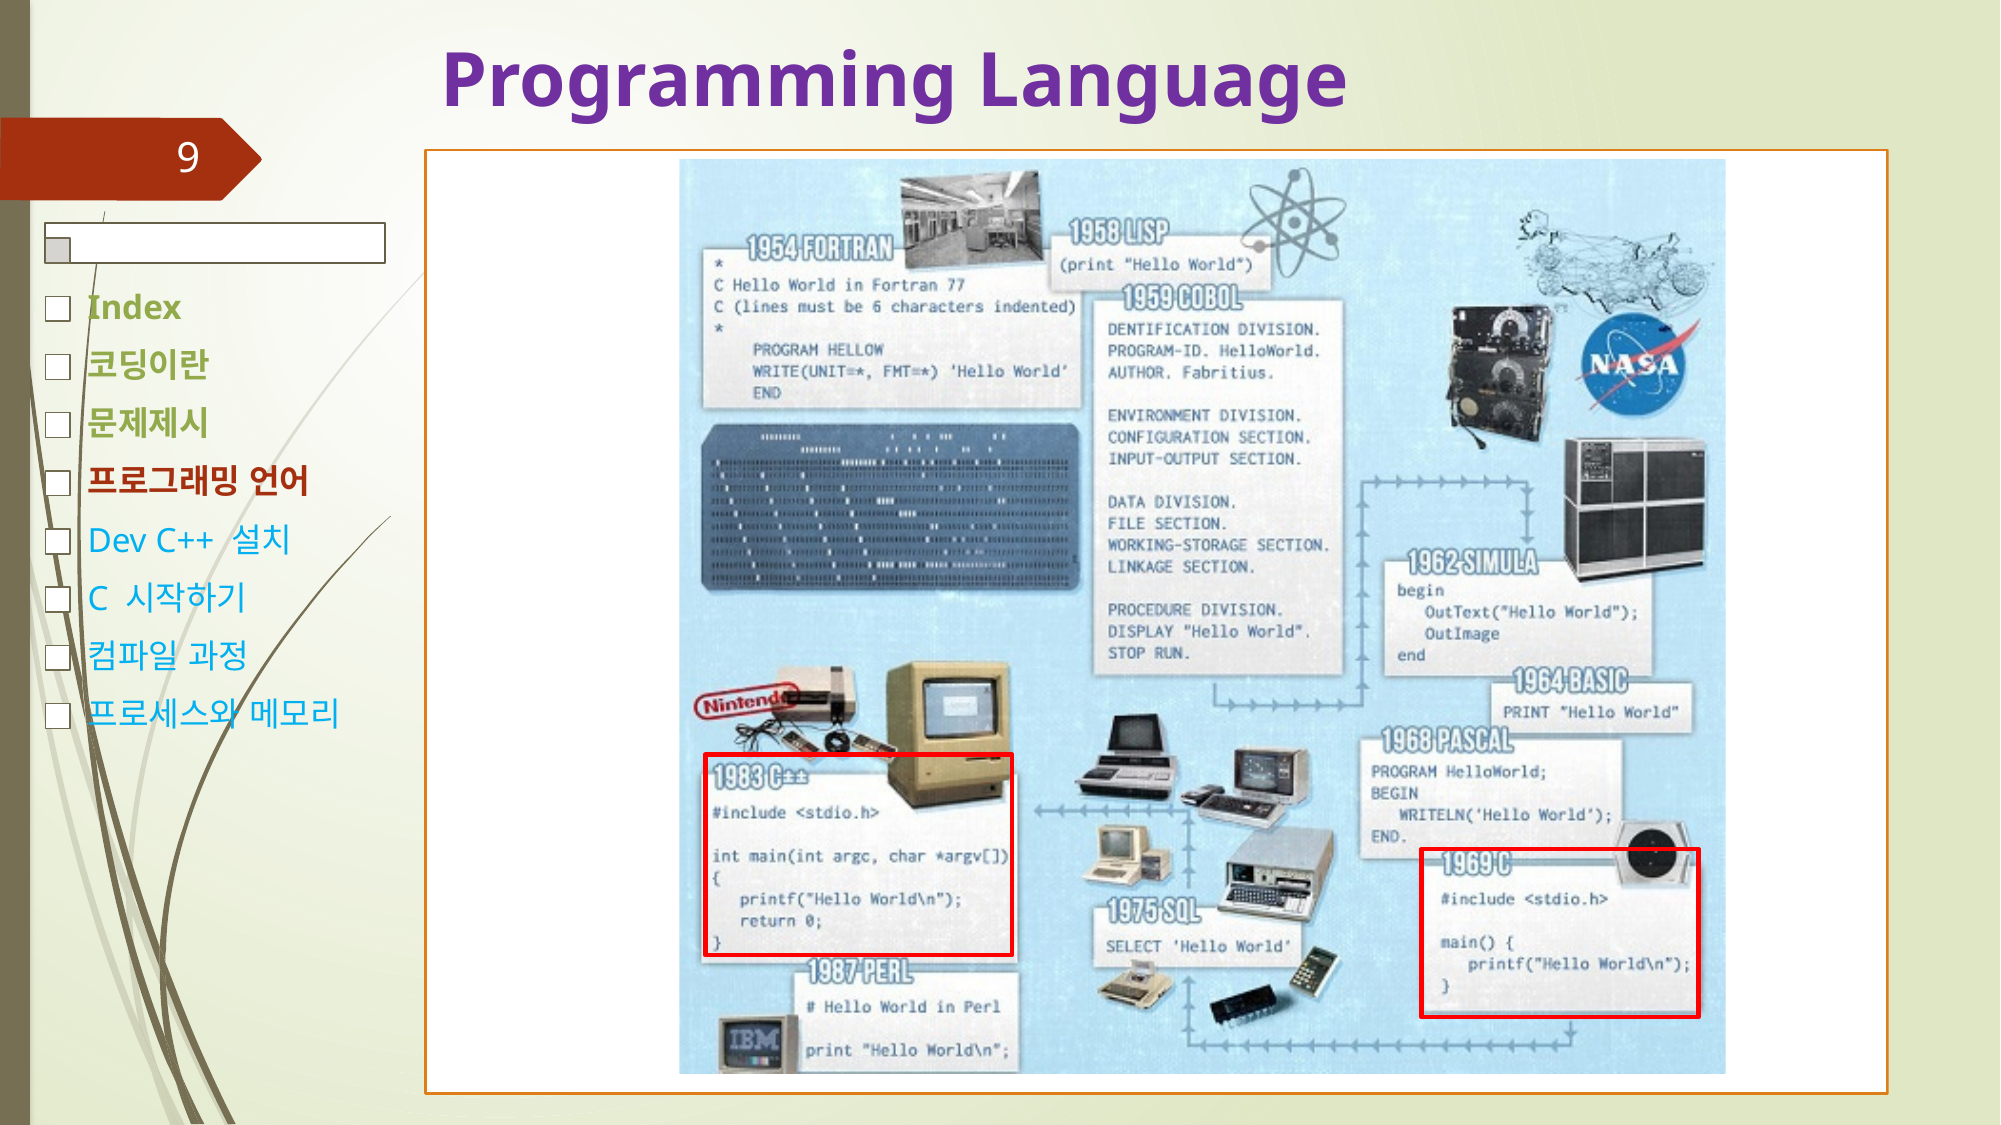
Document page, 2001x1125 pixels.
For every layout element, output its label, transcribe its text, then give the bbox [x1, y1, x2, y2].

picture [678, 158, 1726, 1074]
title Programming Language [425, 24, 1888, 130]
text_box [44, 150, 386, 746]
slide_number 9 [87, 129, 216, 150]
